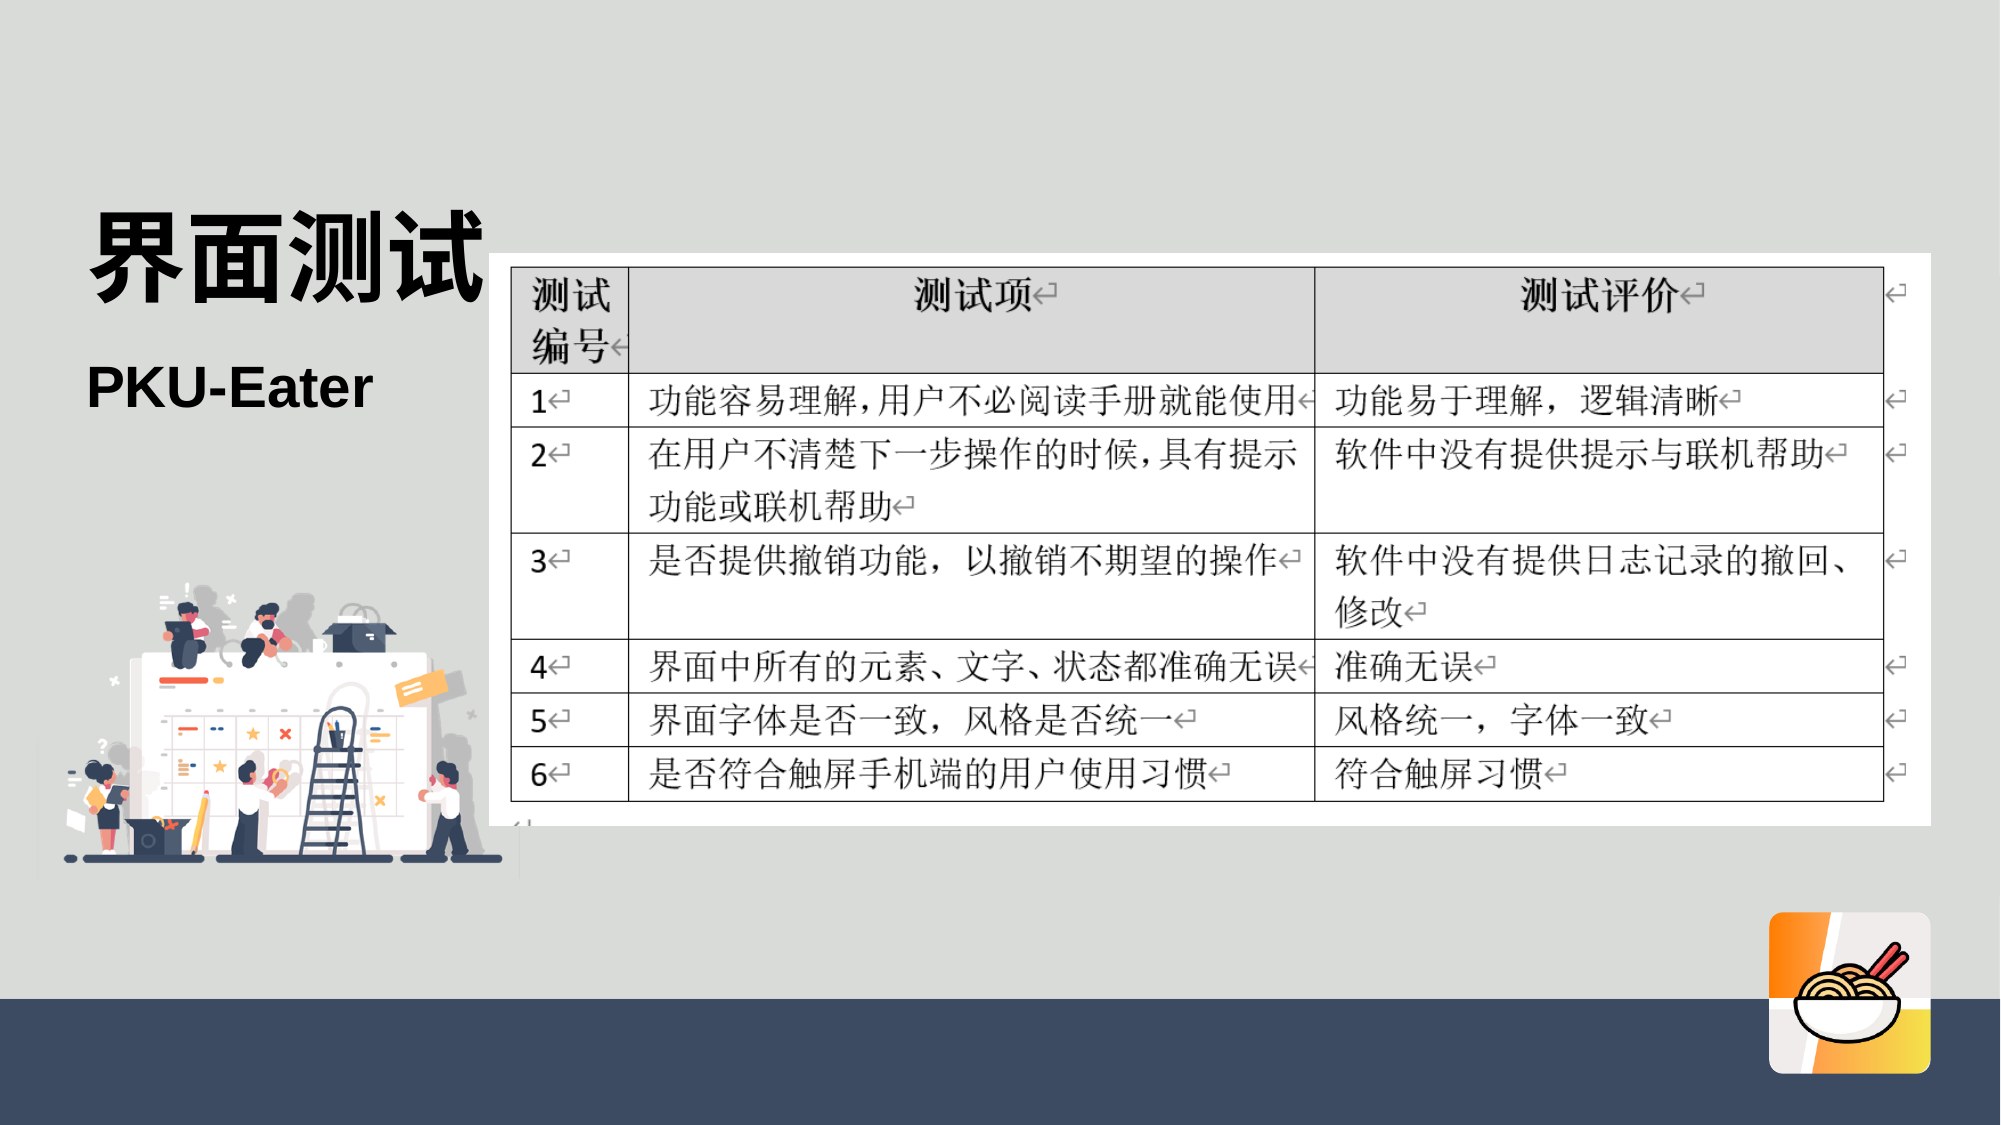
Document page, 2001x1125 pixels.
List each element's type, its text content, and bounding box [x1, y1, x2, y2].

picture [0, 0, 2001, 1125]
title 界面测试 PKU-Eater [86, 134, 1289, 439]
